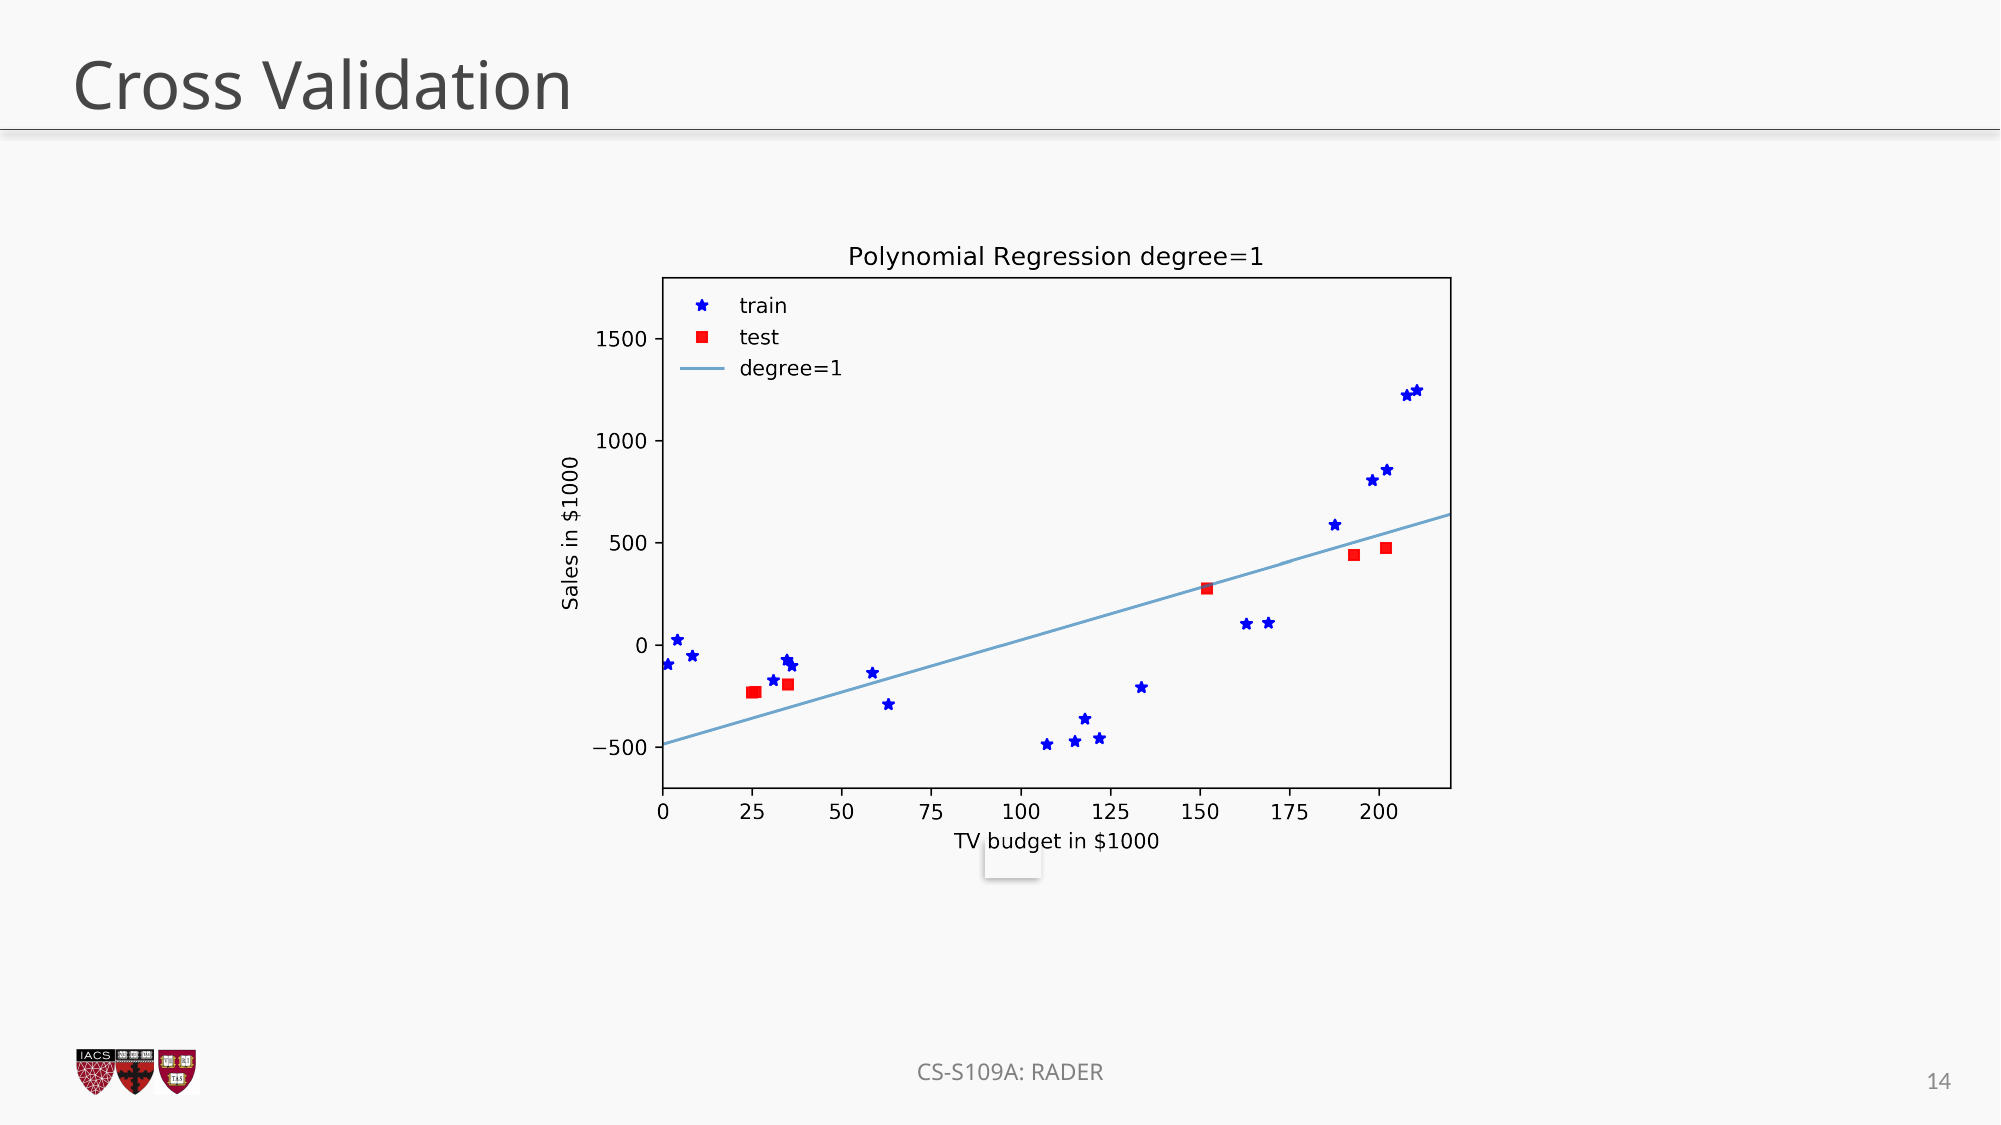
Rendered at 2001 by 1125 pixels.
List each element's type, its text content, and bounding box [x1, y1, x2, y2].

picture [75, 1049, 200, 1095]
slide_number 14 [1500, 1050, 1967, 1110]
picture [437, 187, 1563, 938]
title Cross Validation [57, 35, 1943, 162]
